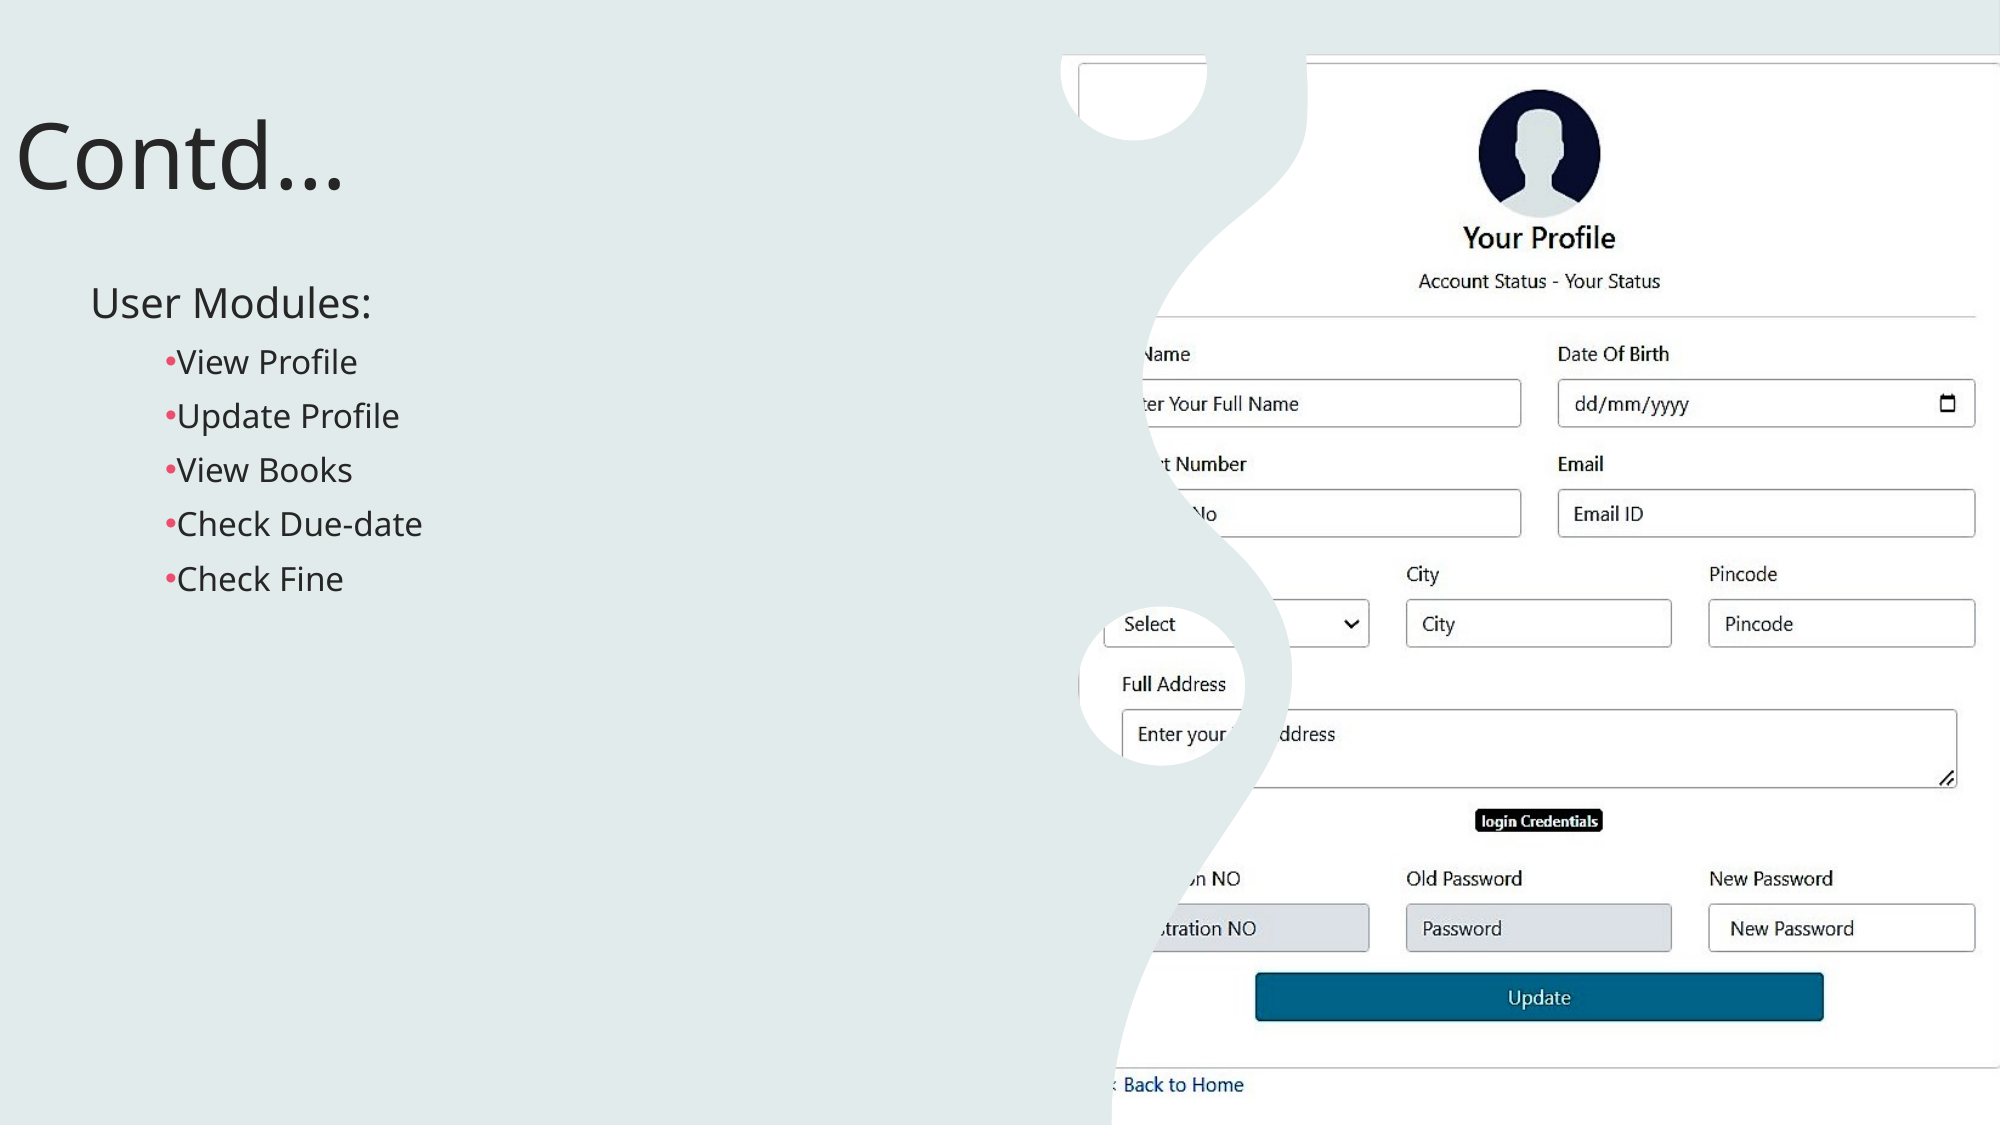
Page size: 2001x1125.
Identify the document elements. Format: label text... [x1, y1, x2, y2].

text_box User Modules: View Profile Update Profile View Books Check Due-date Check Fine [75, 256, 875, 1060]
text_box [0, 0, 2000, 1125]
picture [1060, 54, 2000, 1125]
title Contd… [0, 38, 780, 216]
